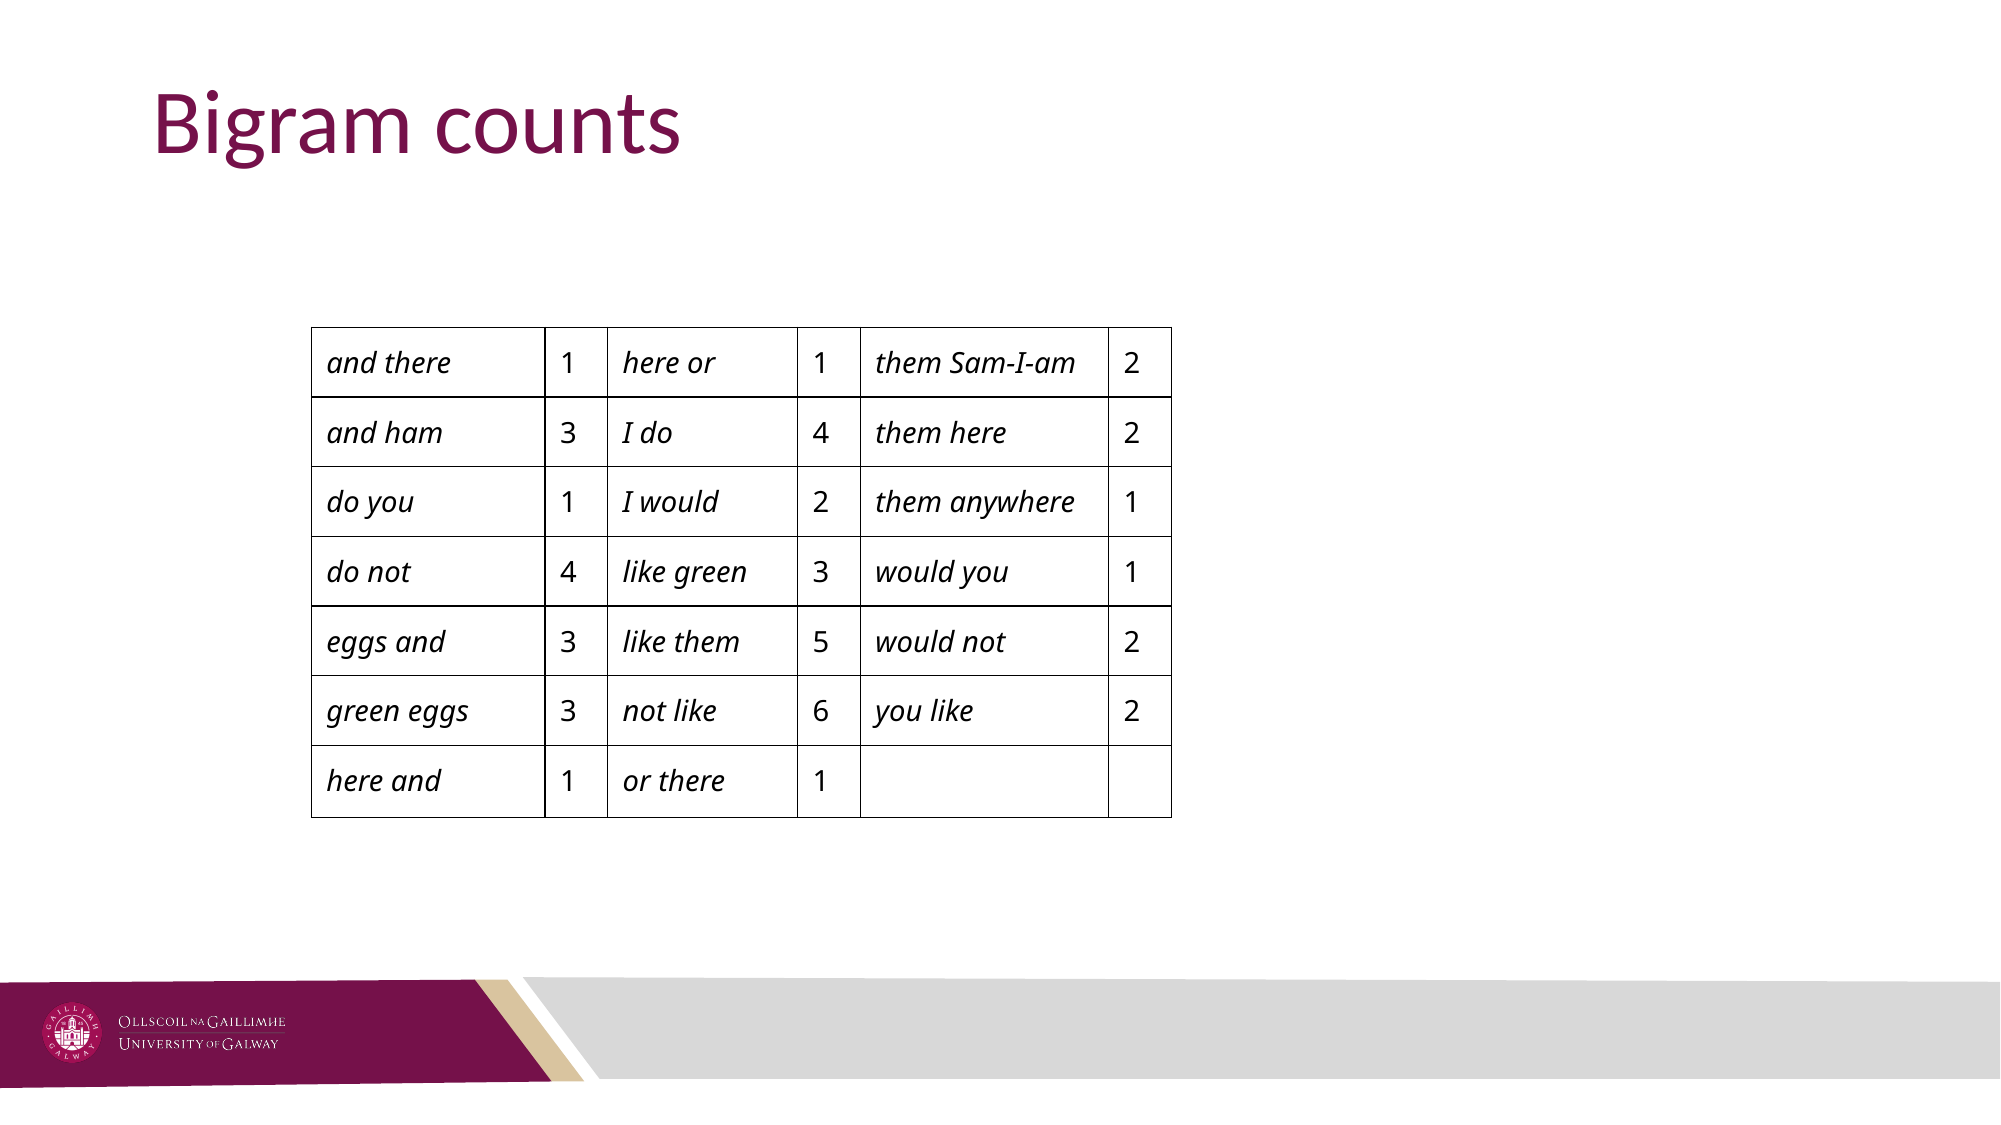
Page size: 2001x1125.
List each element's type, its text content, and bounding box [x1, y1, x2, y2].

table_cell do you [312, 467, 544, 536]
table_cell 2 [1109, 676, 1171, 745]
table_cell 1 [546, 746, 607, 817]
table_cell I do [608, 398, 797, 466]
table_header them Sam-I-am [861, 328, 1108, 396]
table_header here or [608, 328, 797, 396]
table_cell and ham [312, 398, 544, 466]
table_cell [1109, 746, 1171, 817]
table_cell 1 [798, 746, 860, 817]
table_header 1 [546, 328, 607, 396]
table_cell 5 [798, 607, 860, 675]
table_cell 3 [546, 676, 607, 745]
title Bigram counts [137, 59, 1863, 278]
picture [42, 1002, 285, 1063]
table_cell them here [861, 398, 1108, 466]
table_cell 3 [546, 607, 607, 675]
table_cell do not [312, 537, 544, 605]
table_cell 1 [546, 467, 607, 536]
table_cell green eggs [312, 676, 544, 745]
table_cell not like [608, 676, 797, 745]
table_cell would you [861, 537, 1108, 605]
table_cell eggs and [312, 607, 544, 675]
table_header 2 [1109, 328, 1171, 396]
table_cell I would [608, 467, 797, 536]
table_cell here and [312, 746, 544, 817]
table_cell 6 [798, 676, 860, 745]
table_cell like them [608, 607, 797, 675]
table_header and there [312, 328, 544, 396]
table_cell 2 [1109, 607, 1171, 675]
table_cell 3 [798, 537, 860, 605]
table_cell 3 [546, 398, 607, 466]
table_cell 4 [798, 398, 860, 466]
table_cell 1 [1109, 537, 1171, 605]
table_cell 2 [1109, 398, 1171, 466]
table_cell or there [608, 746, 797, 817]
table_header 1 [798, 328, 860, 396]
table_cell 4 [546, 537, 607, 605]
table_cell like green [608, 537, 797, 605]
table_cell would not [861, 607, 1108, 675]
table_cell them anywhere [861, 467, 1108, 536]
table_cell 2 [798, 467, 860, 536]
table_cell [861, 746, 1108, 817]
table_cell 1 [1109, 467, 1171, 536]
table_cell you like [861, 676, 1108, 745]
